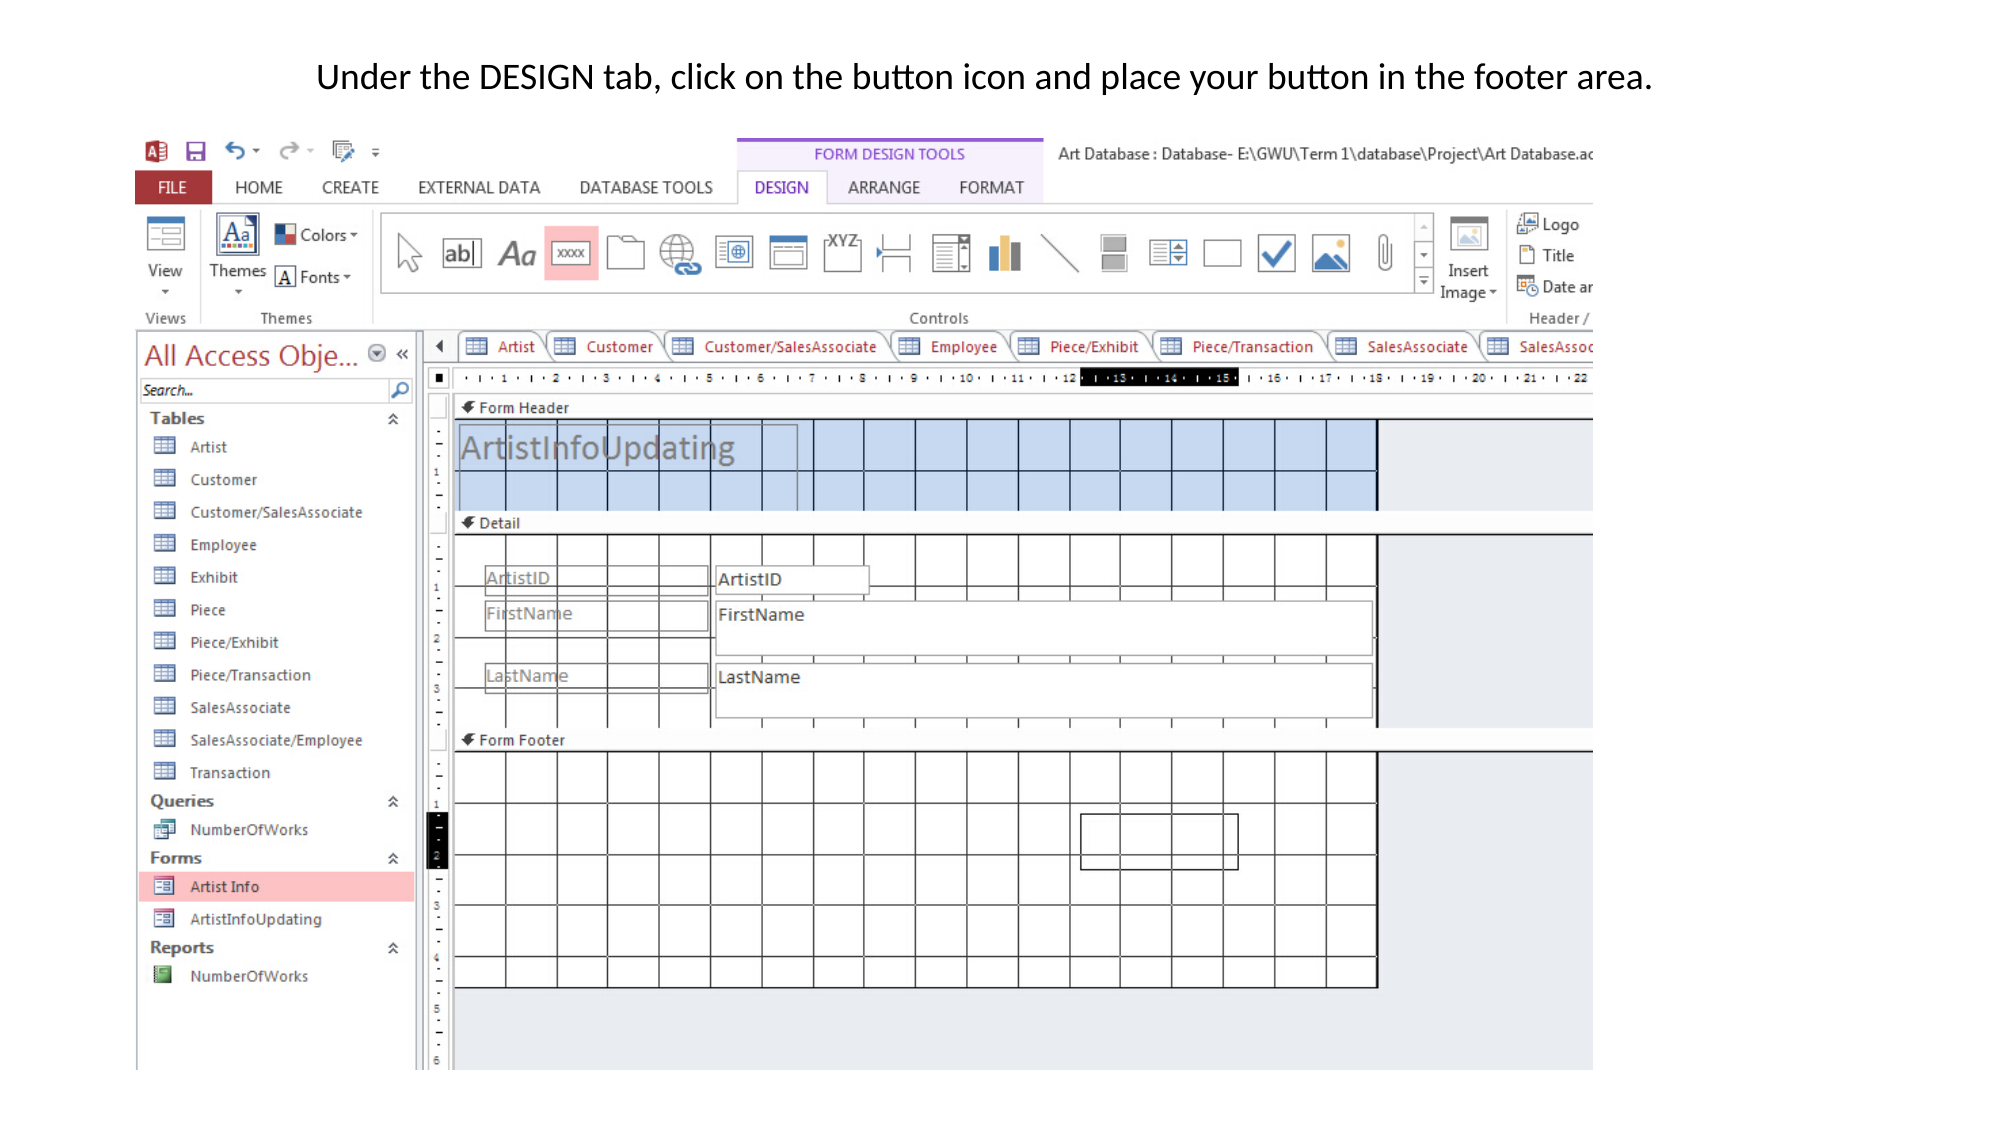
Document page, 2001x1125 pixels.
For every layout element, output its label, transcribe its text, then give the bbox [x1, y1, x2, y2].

text_box Under the DESIGN tab, click on the button icon and place your button in the footer area. [69, 44, 1902, 105]
picture [135, 138, 1593, 1070]
